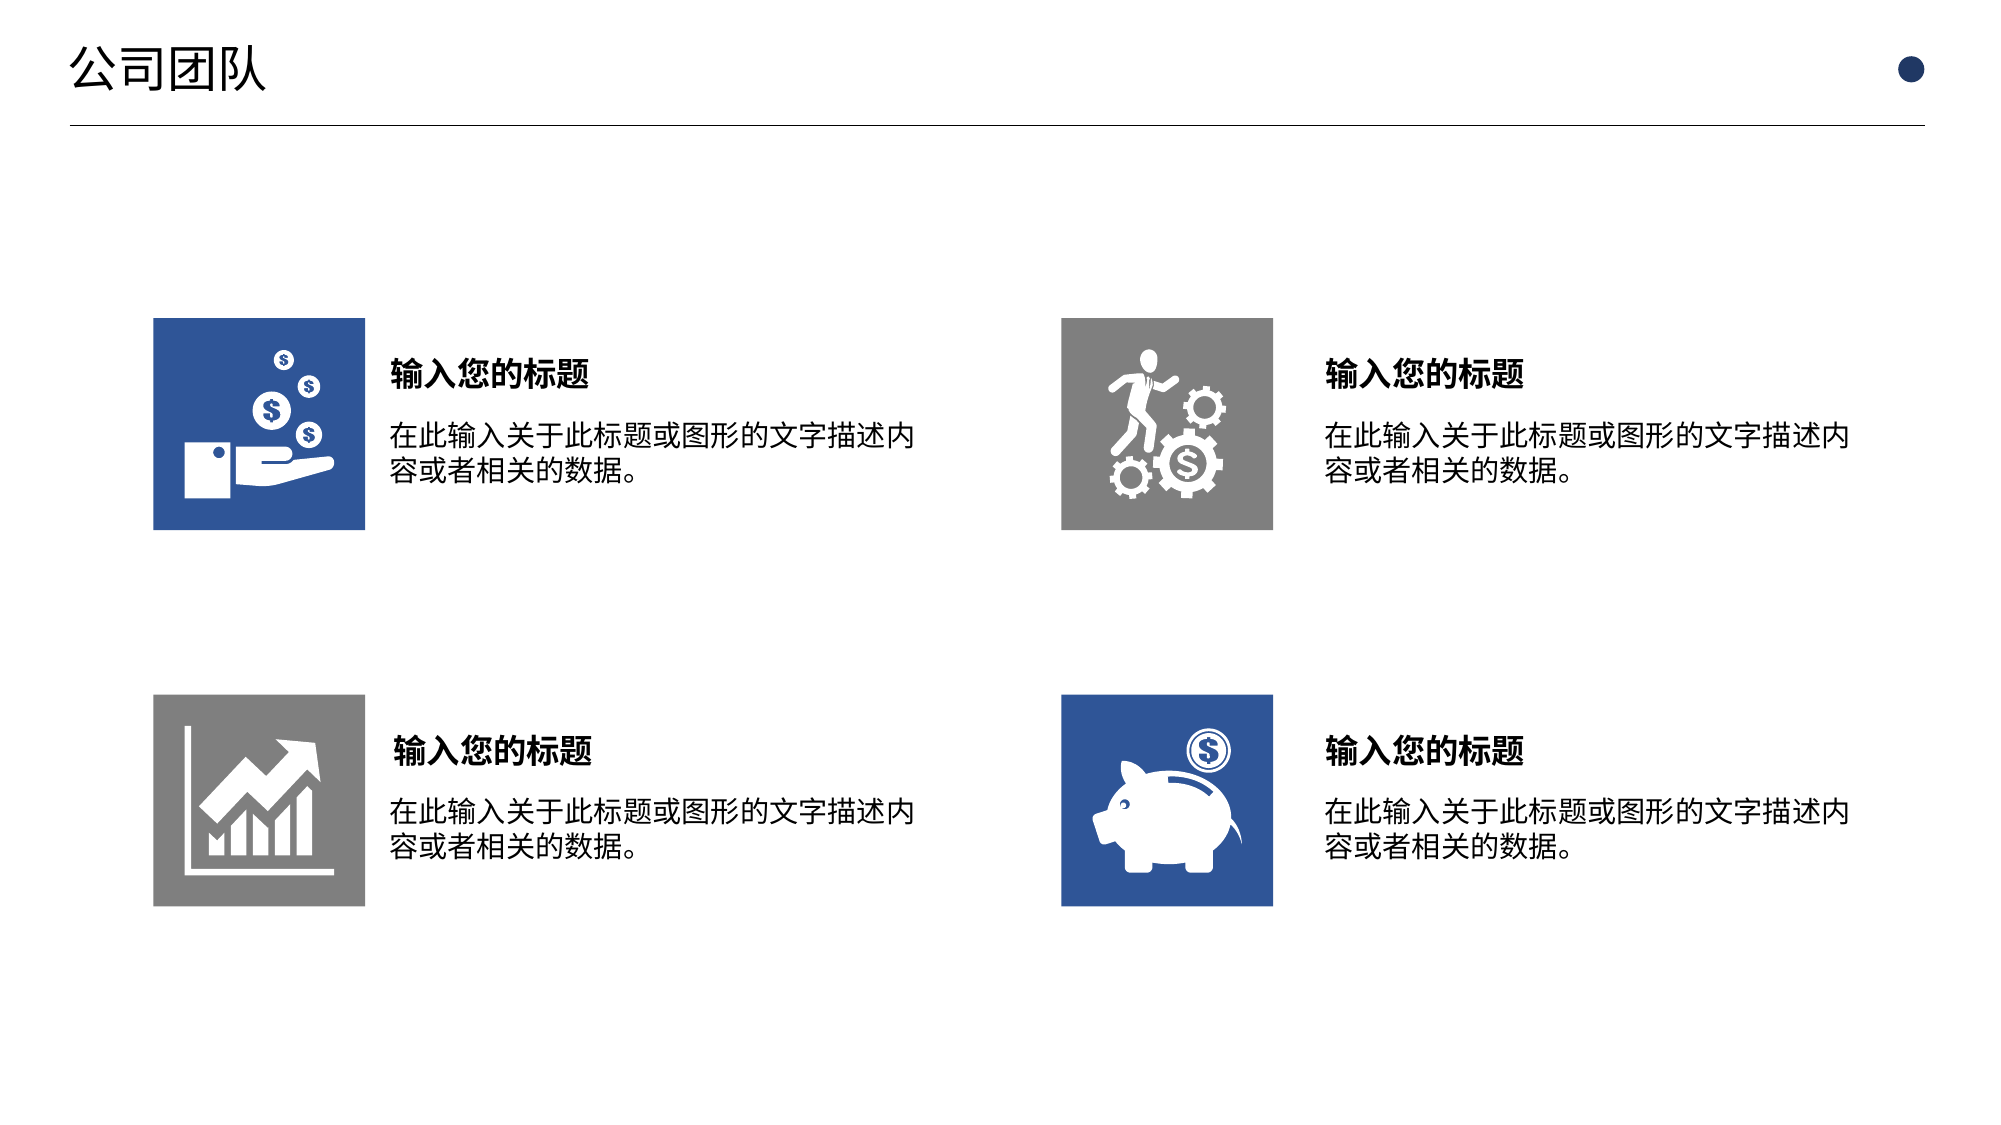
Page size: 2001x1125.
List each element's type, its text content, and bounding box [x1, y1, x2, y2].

text_box 输入您的标题 [1310, 722, 1540, 778]
text_box 在此输入关于此标题或图形的文字描述内容或者相关的数据。 [1309, 409, 1879, 495]
text_box 输入您的标题 [1310, 346, 1540, 401]
text_box [184, 442, 231, 499]
text_box [295, 421, 323, 449]
text_box [252, 391, 291, 430]
text_box 在此输入关于此标题或图形的文字描述内容或者相关的数据。 [374, 785, 944, 871]
text_box [1140, 349, 1158, 373]
text_box [1092, 760, 1242, 873]
text_box [1108, 373, 1180, 457]
text_box 输入您的标题 [378, 722, 609, 778]
text_box 在此输入关于此标题或图形的文字描述内容或者相关的数据。 [1309, 785, 1879, 871]
text_box [1186, 728, 1231, 773]
text_box [1183, 385, 1227, 429]
text_box [1060, 317, 1274, 531]
text_box [273, 350, 294, 371]
text_box [184, 725, 335, 876]
text_box [152, 694, 366, 907]
text_box [297, 375, 321, 398]
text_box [374, 346, 944, 496]
text_box [1152, 428, 1224, 499]
text_box [235, 446, 335, 487]
text_box [1109, 456, 1153, 499]
text_box [152, 317, 366, 531]
text_box [1060, 694, 1274, 907]
